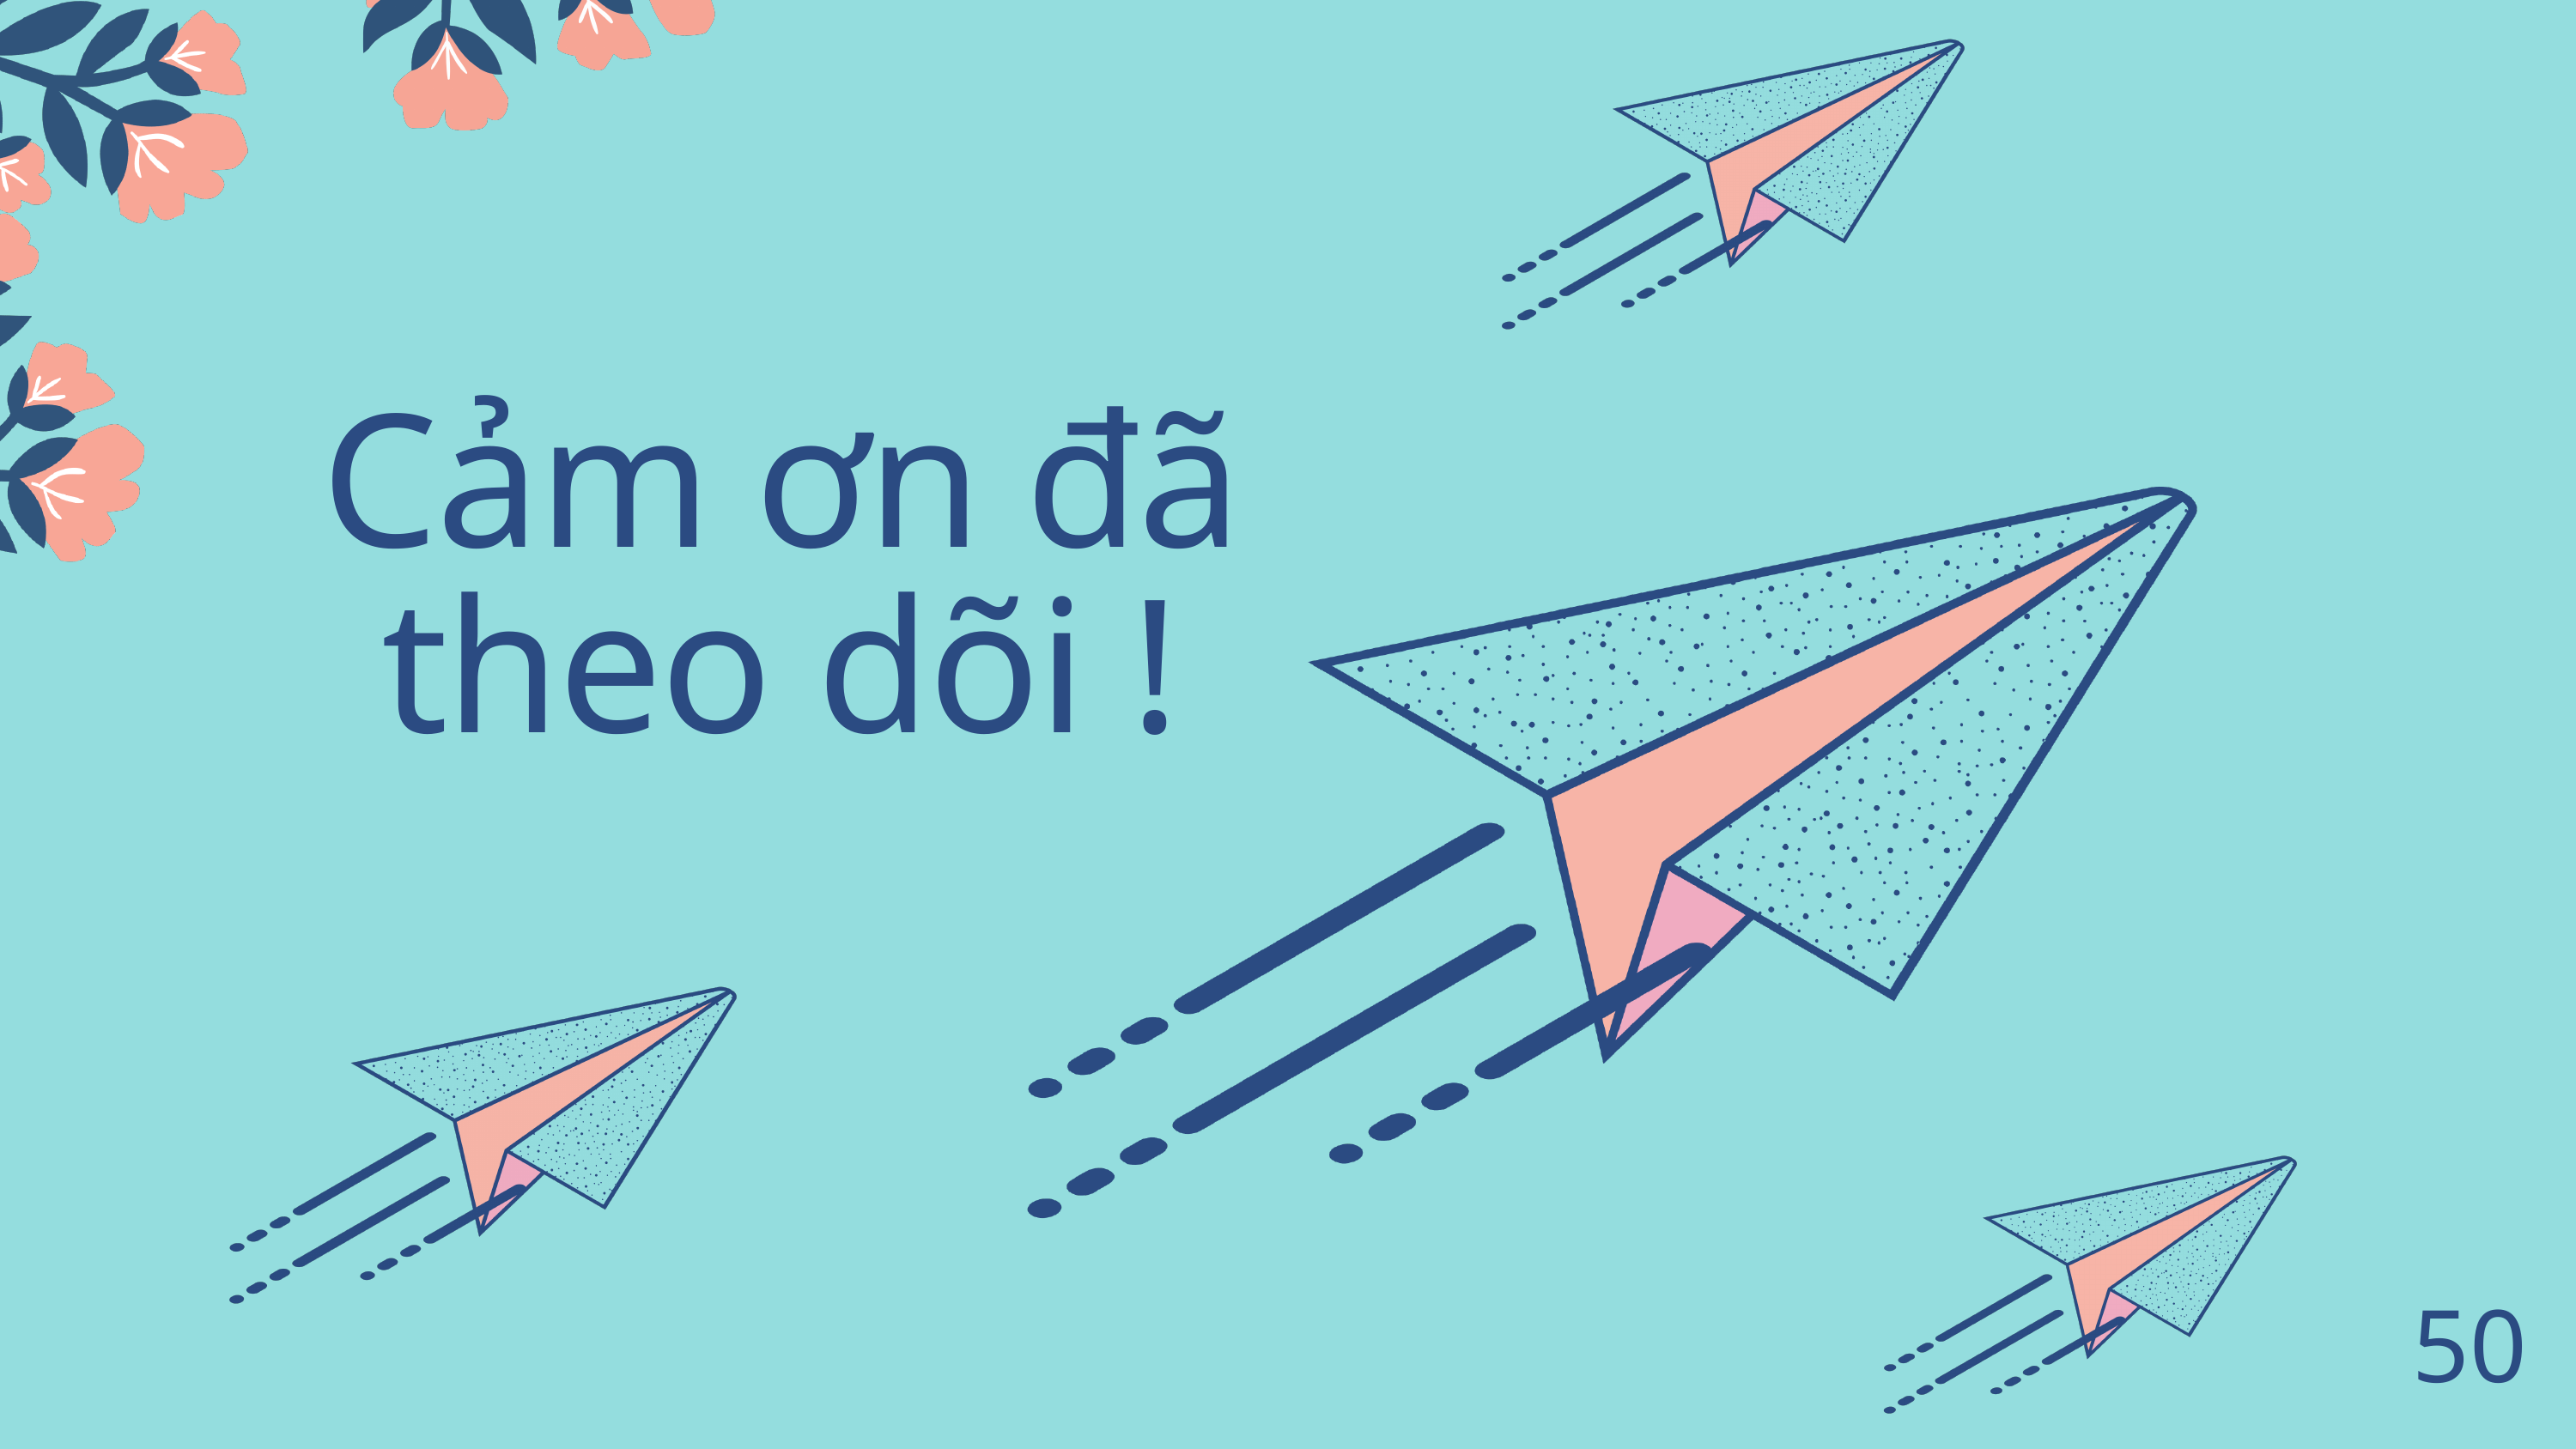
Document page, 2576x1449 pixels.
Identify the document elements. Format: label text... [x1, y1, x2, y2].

picture [1500, 39, 1965, 330]
text_box Cảm ơn đã theo dõi ! [190, 399, 1372, 770]
text_box 50 [2412, 1282, 2527, 1403]
picture [0, 0, 737, 776]
picture [1024, 485, 2297, 1414]
picture [228, 986, 737, 1304]
